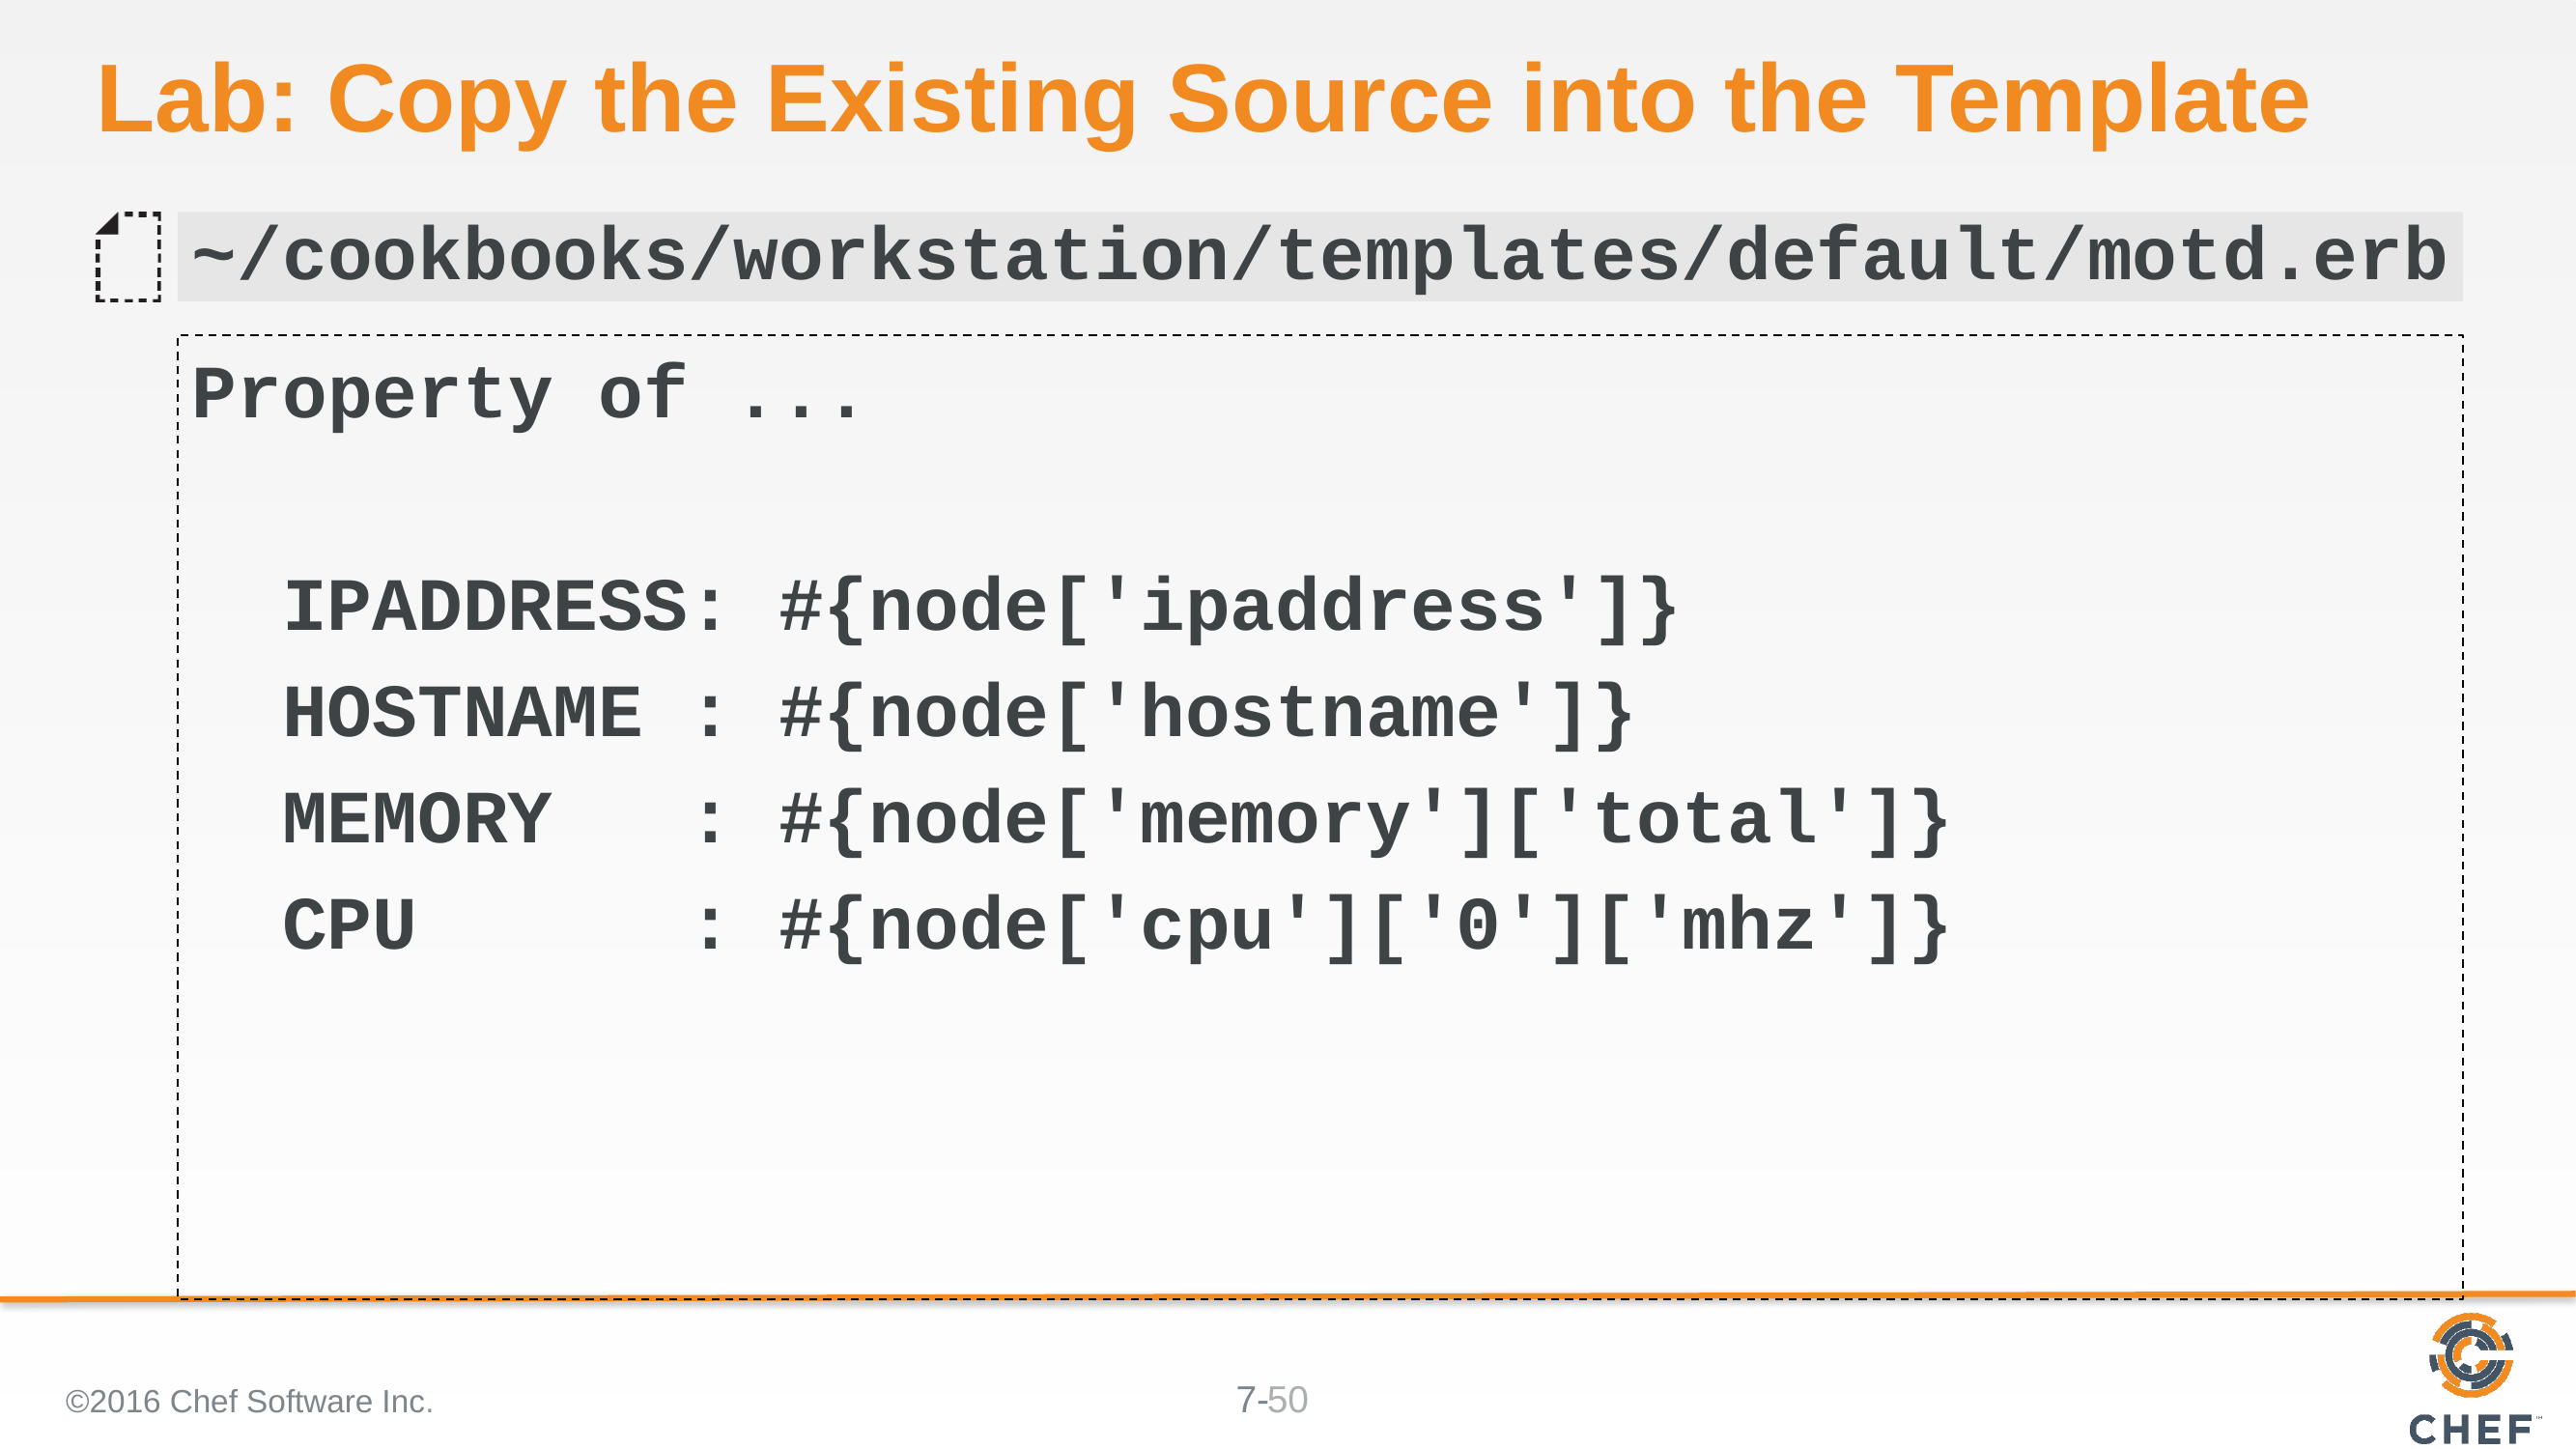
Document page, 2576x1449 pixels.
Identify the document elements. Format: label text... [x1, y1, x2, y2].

list ~/cookbooks/workstation/templates/default/motd.erb [177, 212, 2463, 302]
list Property of ... IPADDRESS: #{node['ipaddress']} HOSTNAME : #{node['hostname']} MEMORY : #{node['memory']['total']} CPU : #{node['cpu']['0']['mhz']} [177, 334, 2464, 1300]
slide_number 50 [998, 1359, 1578, 1437]
title Lab: Copy the Existing Source into the Template [96, 48, 2463, 180]
picture [2399, 1297, 2550, 1449]
footer ©2016 Chef Software Inc. [51, 1359, 952, 1440]
